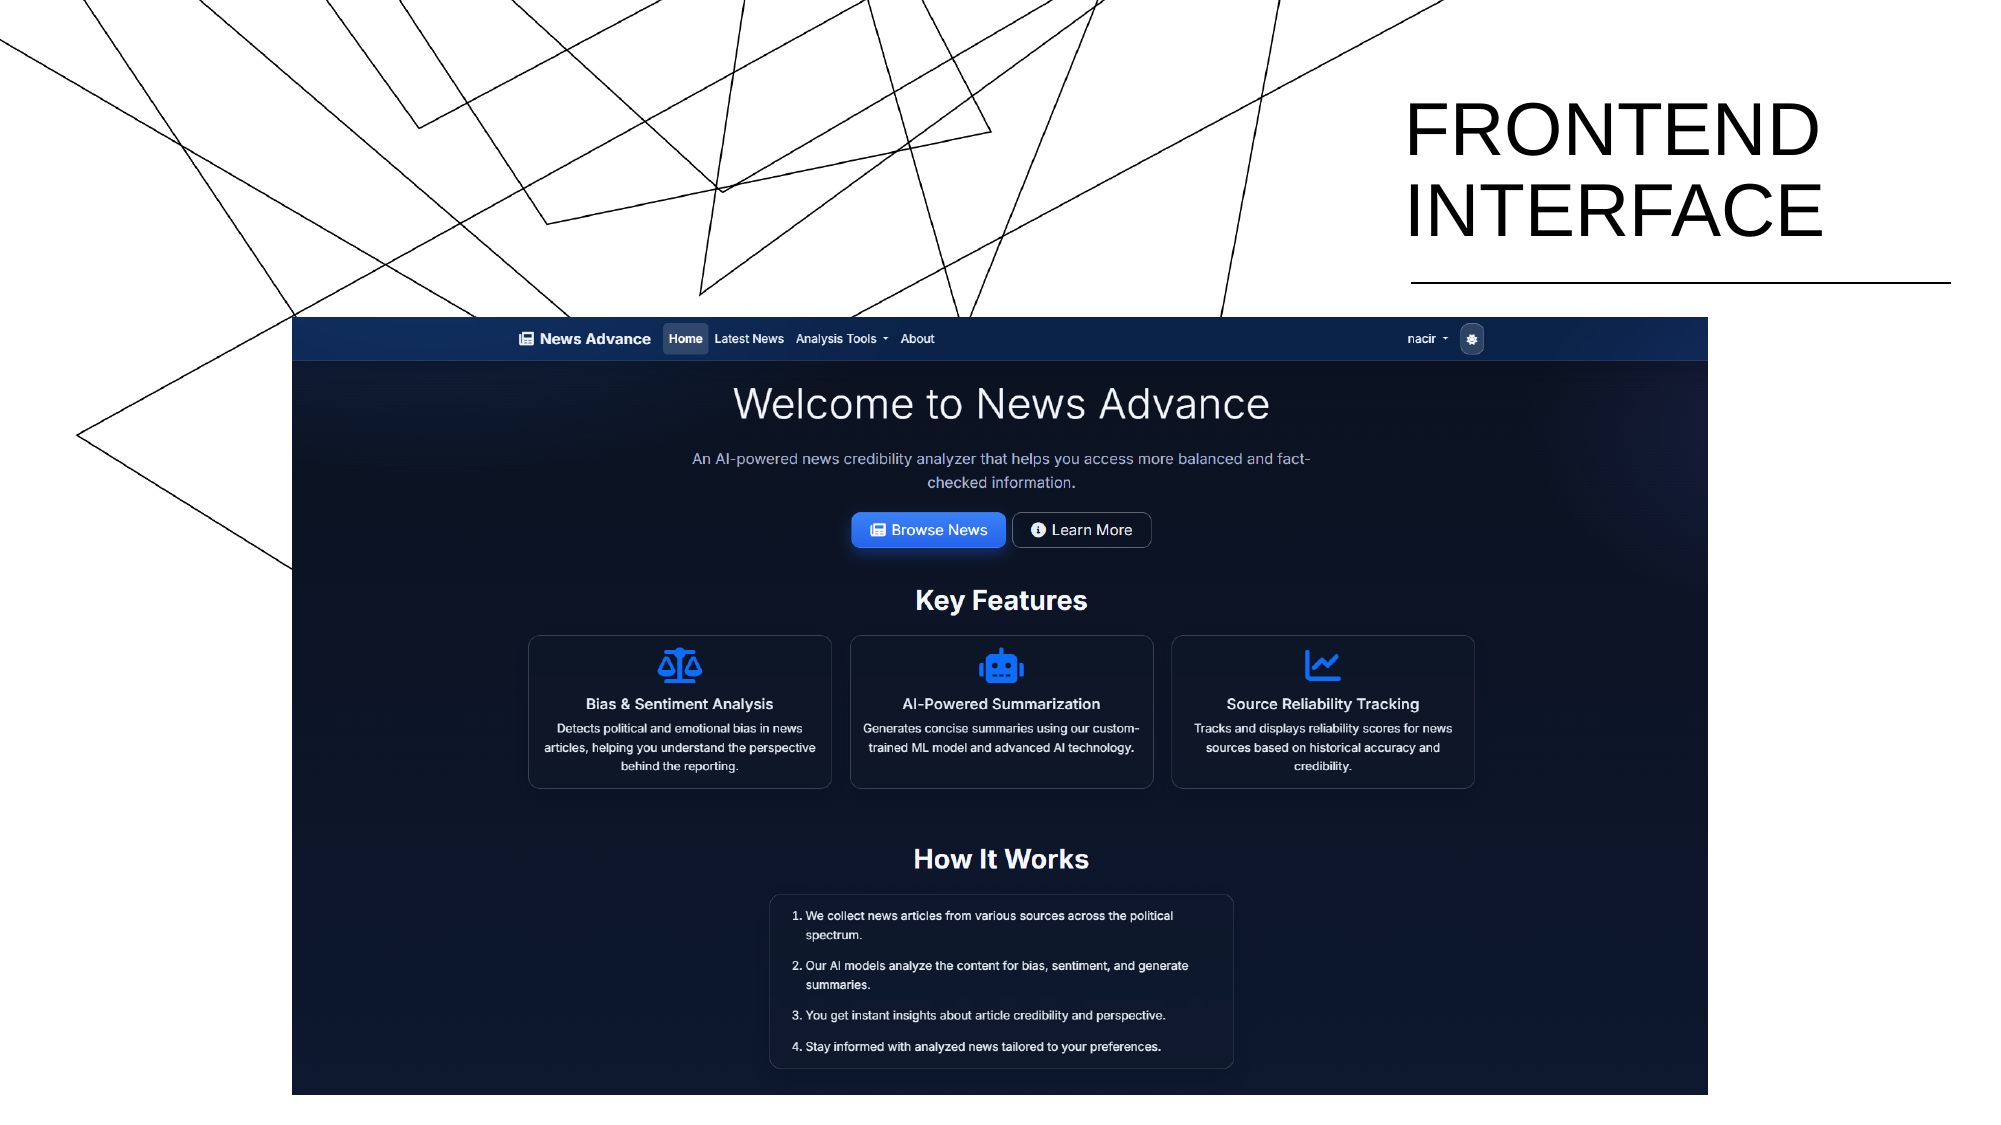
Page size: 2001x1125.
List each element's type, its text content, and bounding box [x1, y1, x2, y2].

picture [0, 0, 1708, 1096]
title FRONTEND INTERFACE [1389, 76, 1953, 261]
